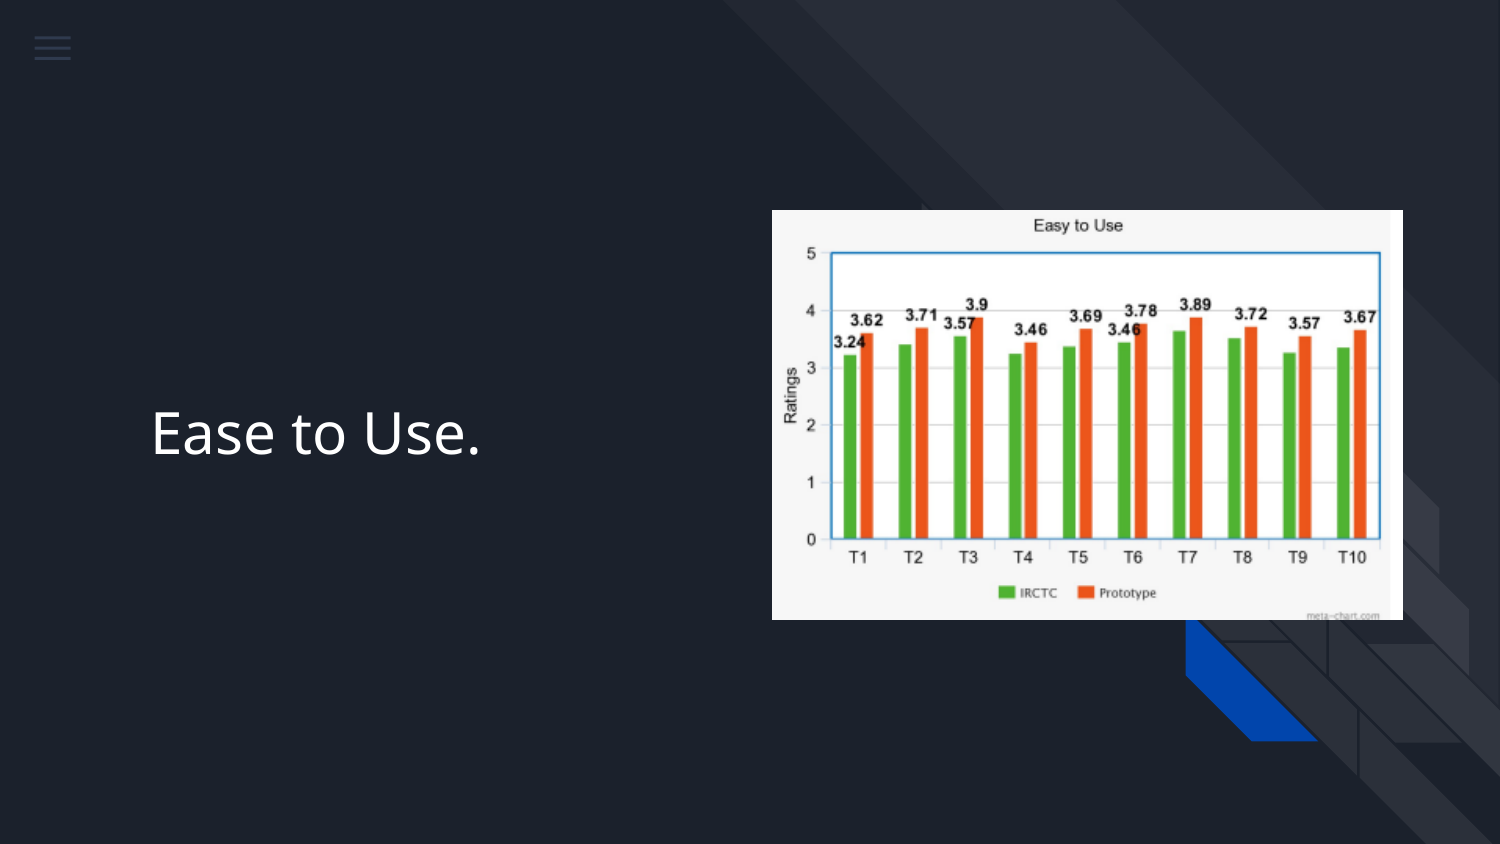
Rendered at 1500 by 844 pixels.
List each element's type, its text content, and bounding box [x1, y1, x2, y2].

title Ease to Use. [135, 142, 1420, 720]
picture [772, 210, 1403, 621]
